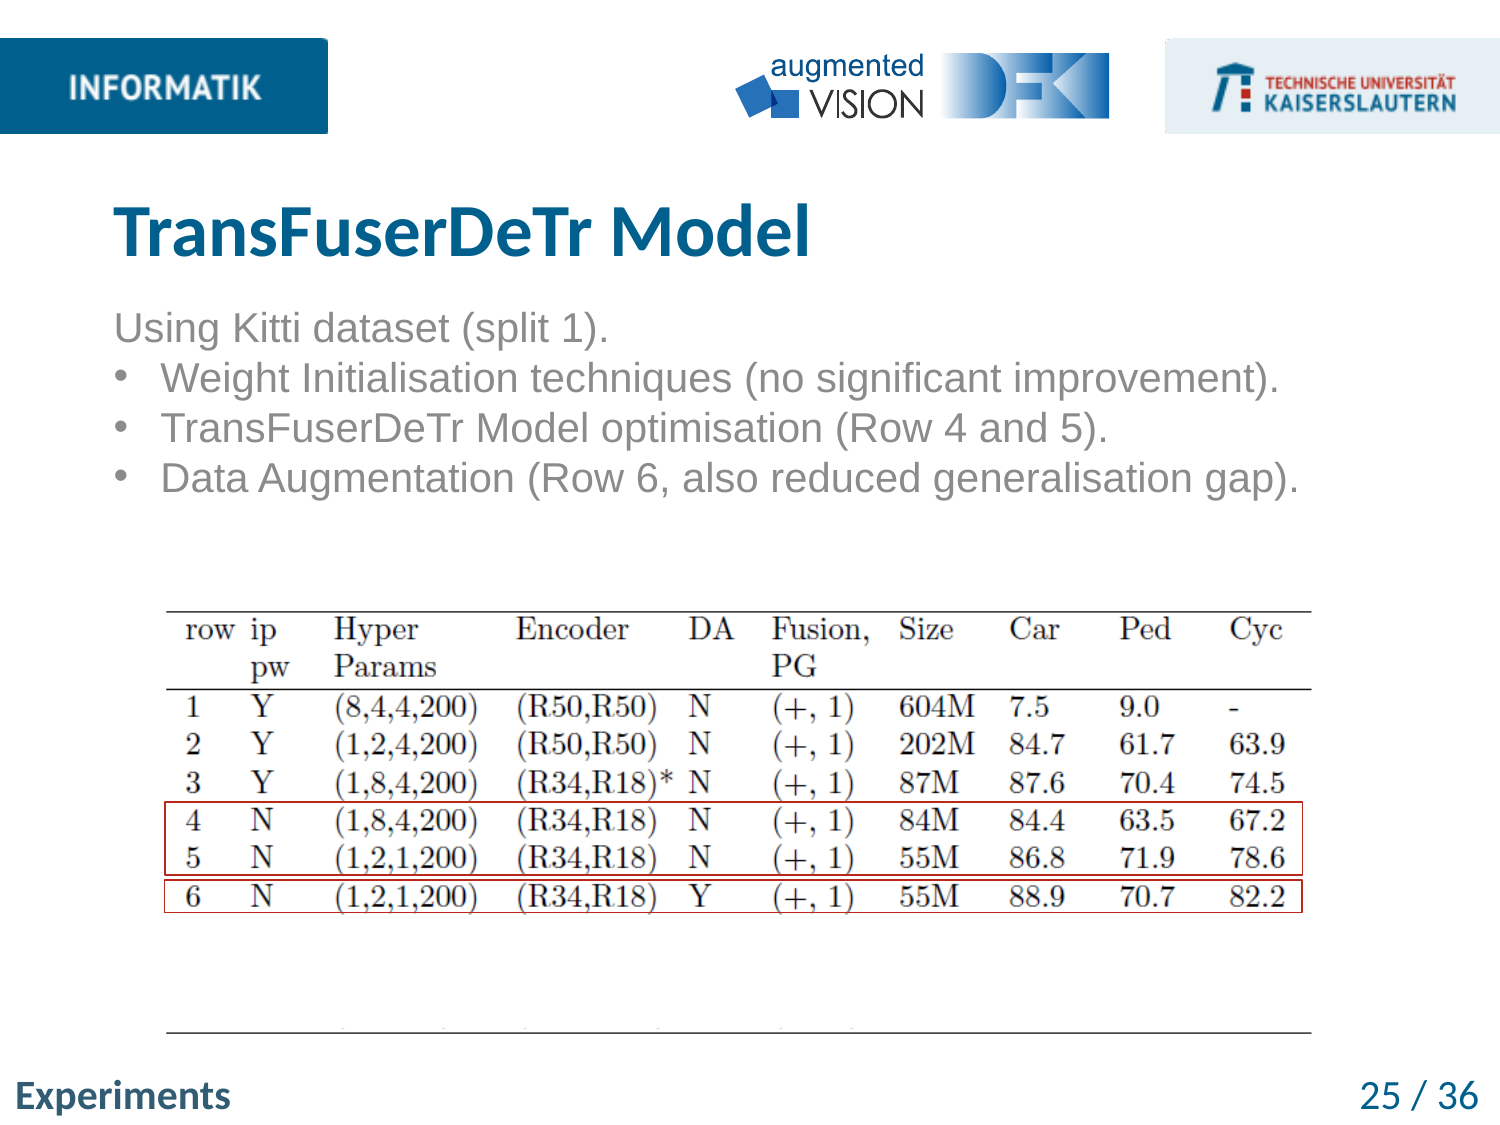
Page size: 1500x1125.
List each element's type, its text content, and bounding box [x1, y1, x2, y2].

text_box Experiments [0, 1060, 248, 1125]
slide_number 25 / 36 [1337, 1062, 1495, 1123]
picture [157, 602, 1317, 1046]
title TransFuserDeTr Model [98, 172, 1425, 280]
subtitle Using Kitti dataset (split 1). Weight Initialisation techniques (no significant improvement). TransFuserDeTr Model optimisation (Row 4 and 5). Data Augmentation (Row 6, also reduced generalisation gap). [98, 293, 1425, 1049]
